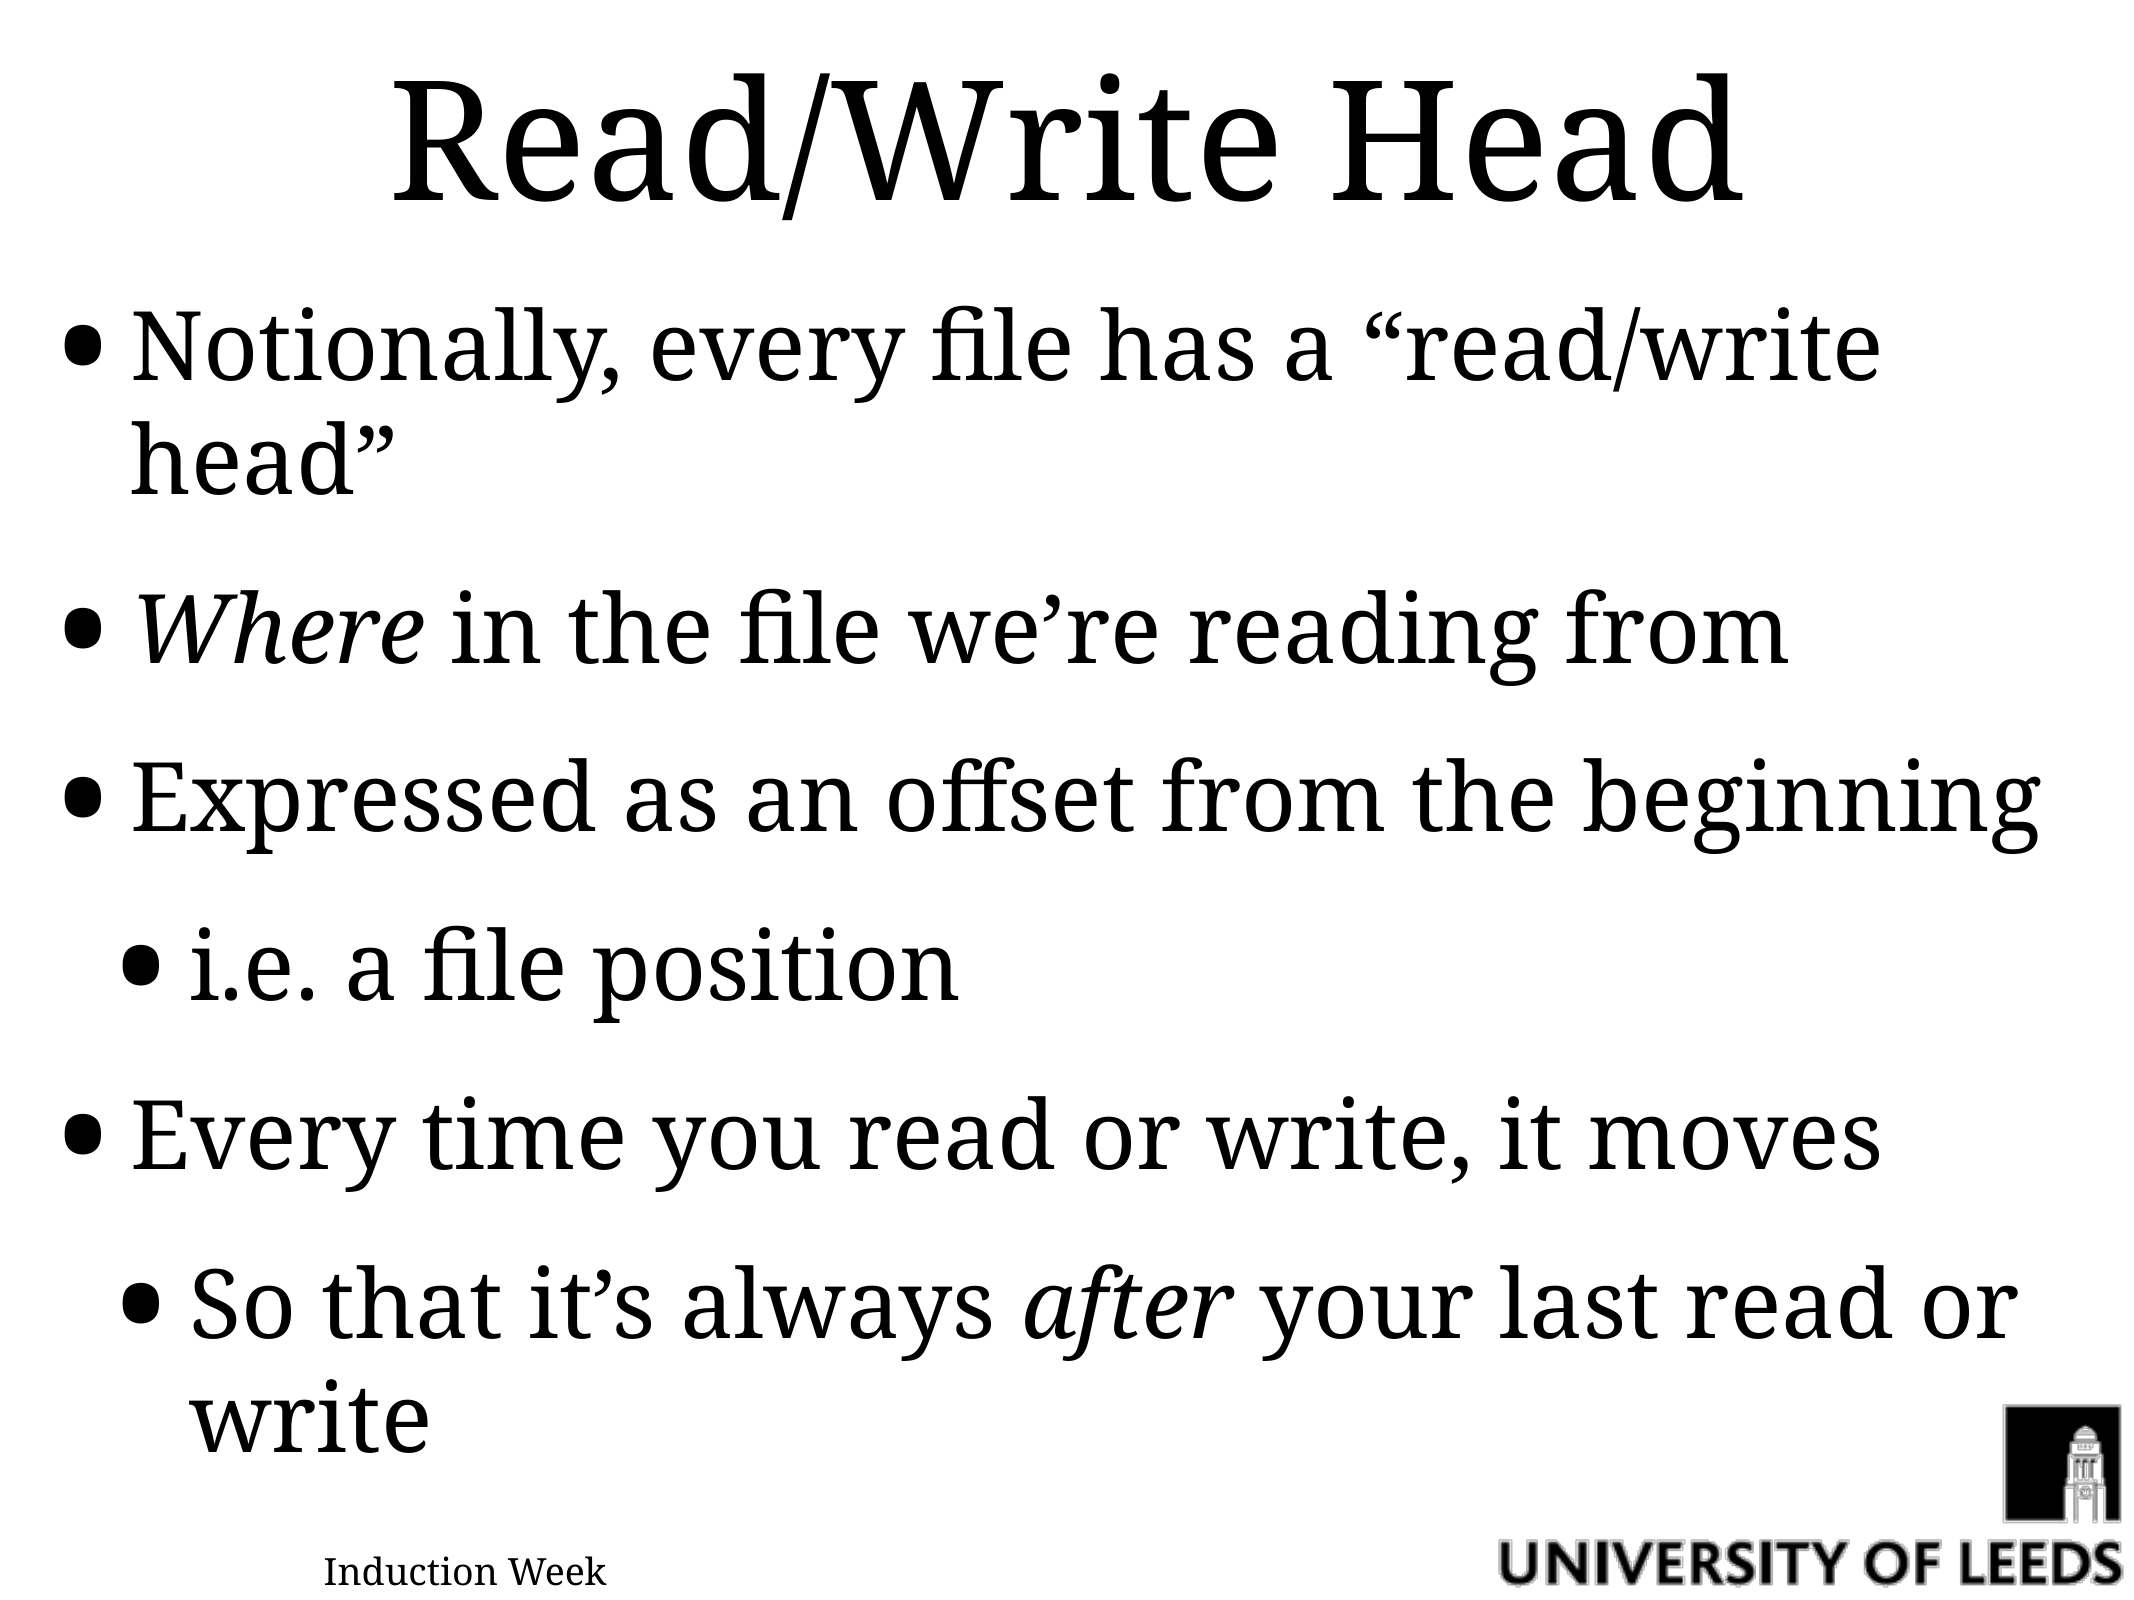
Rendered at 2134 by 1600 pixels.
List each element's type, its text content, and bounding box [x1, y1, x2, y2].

list Notionally, every file has a “read/write head” Where in the file we’re reading from Expressed as an offset from the beginning i.e. a file position Every time you read or write, it moves So that it’s always after your last read or write [1, 255, 2134, 1501]
title Read/Write Head [1, 7, 2134, 255]
picture [1491, 1501, 2132, 1600]
